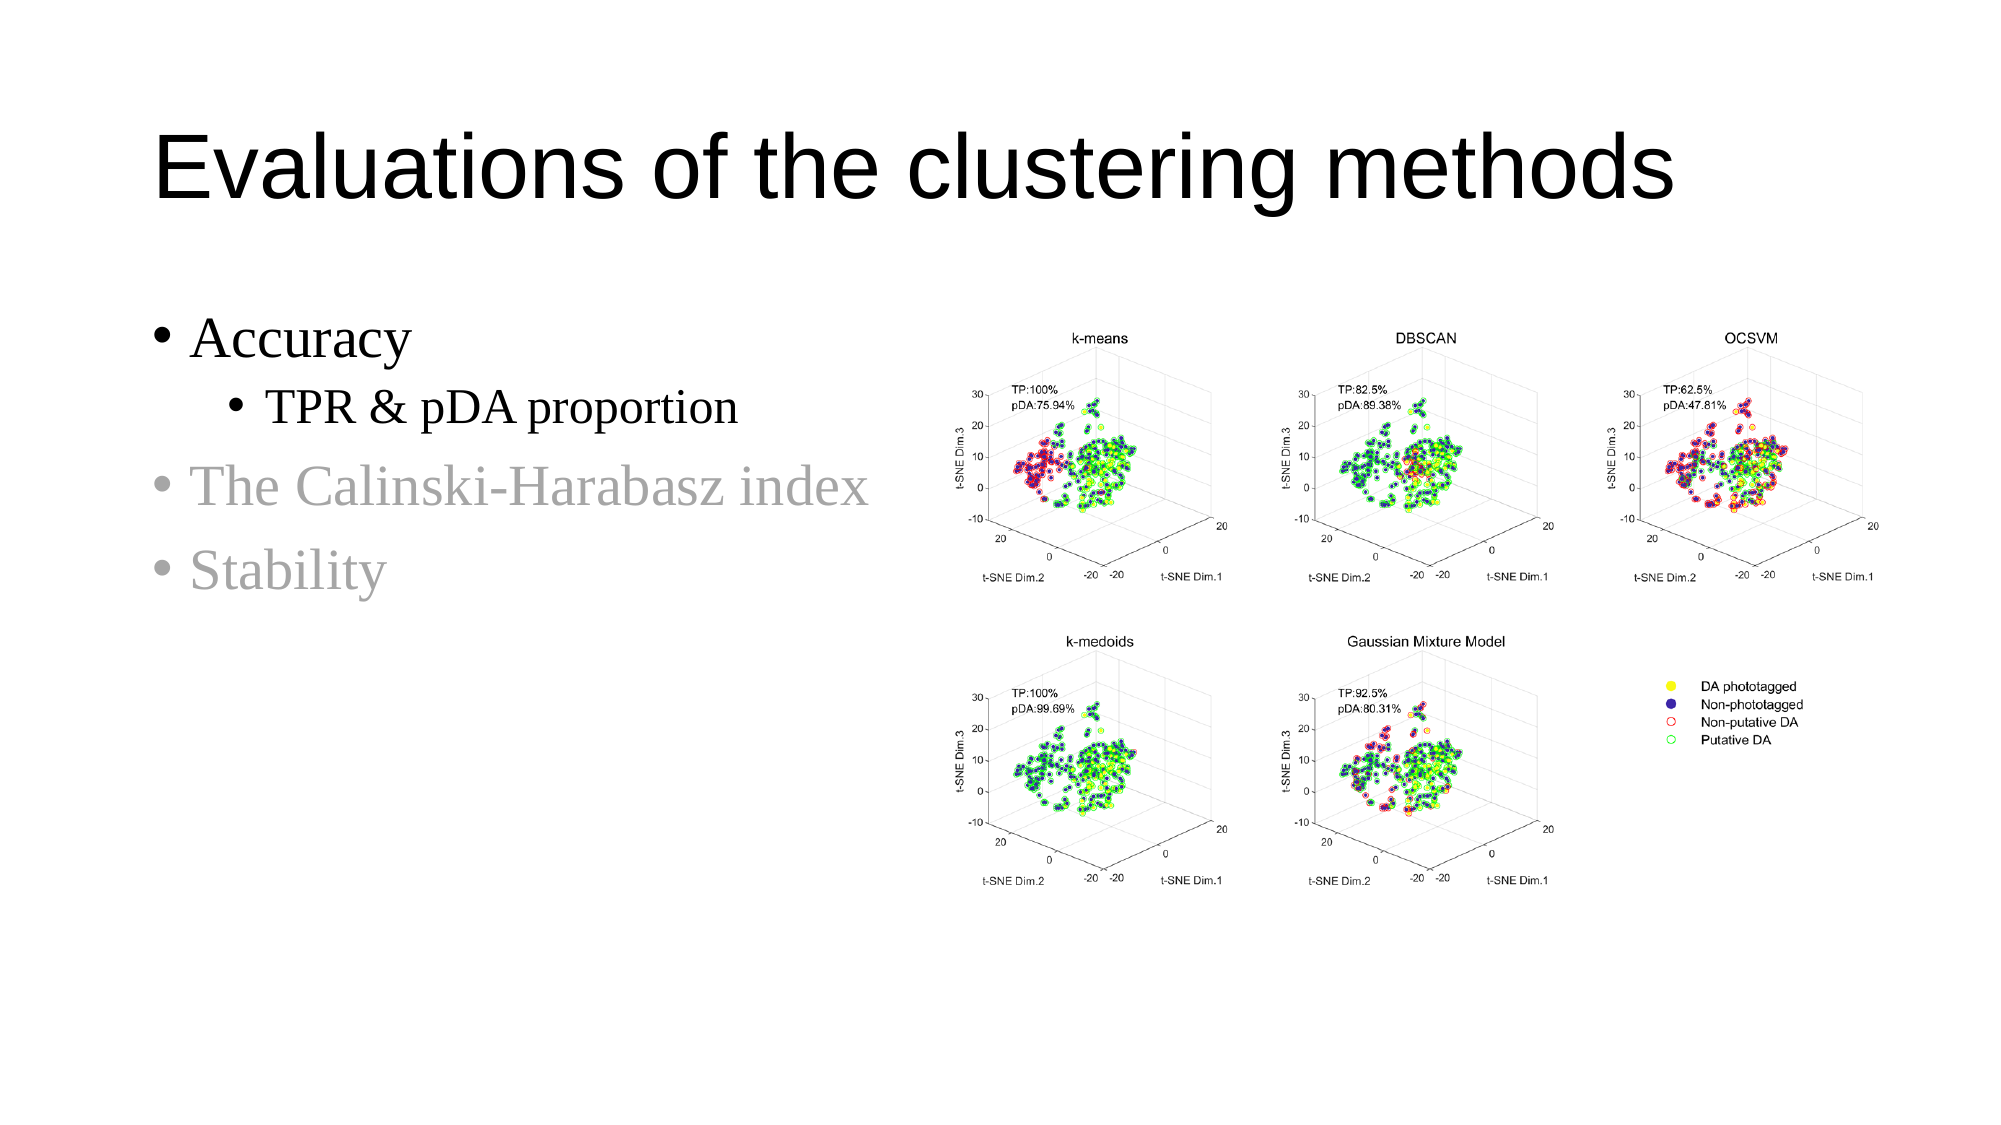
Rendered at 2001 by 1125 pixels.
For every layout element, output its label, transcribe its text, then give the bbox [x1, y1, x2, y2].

picture [925, 299, 1909, 939]
list Accuracy TPR & pDA proportion The Calinski-Harabasz index Stability [137, 299, 1863, 1014]
title Evaluations of the clustering methods [137, 59, 1863, 278]
